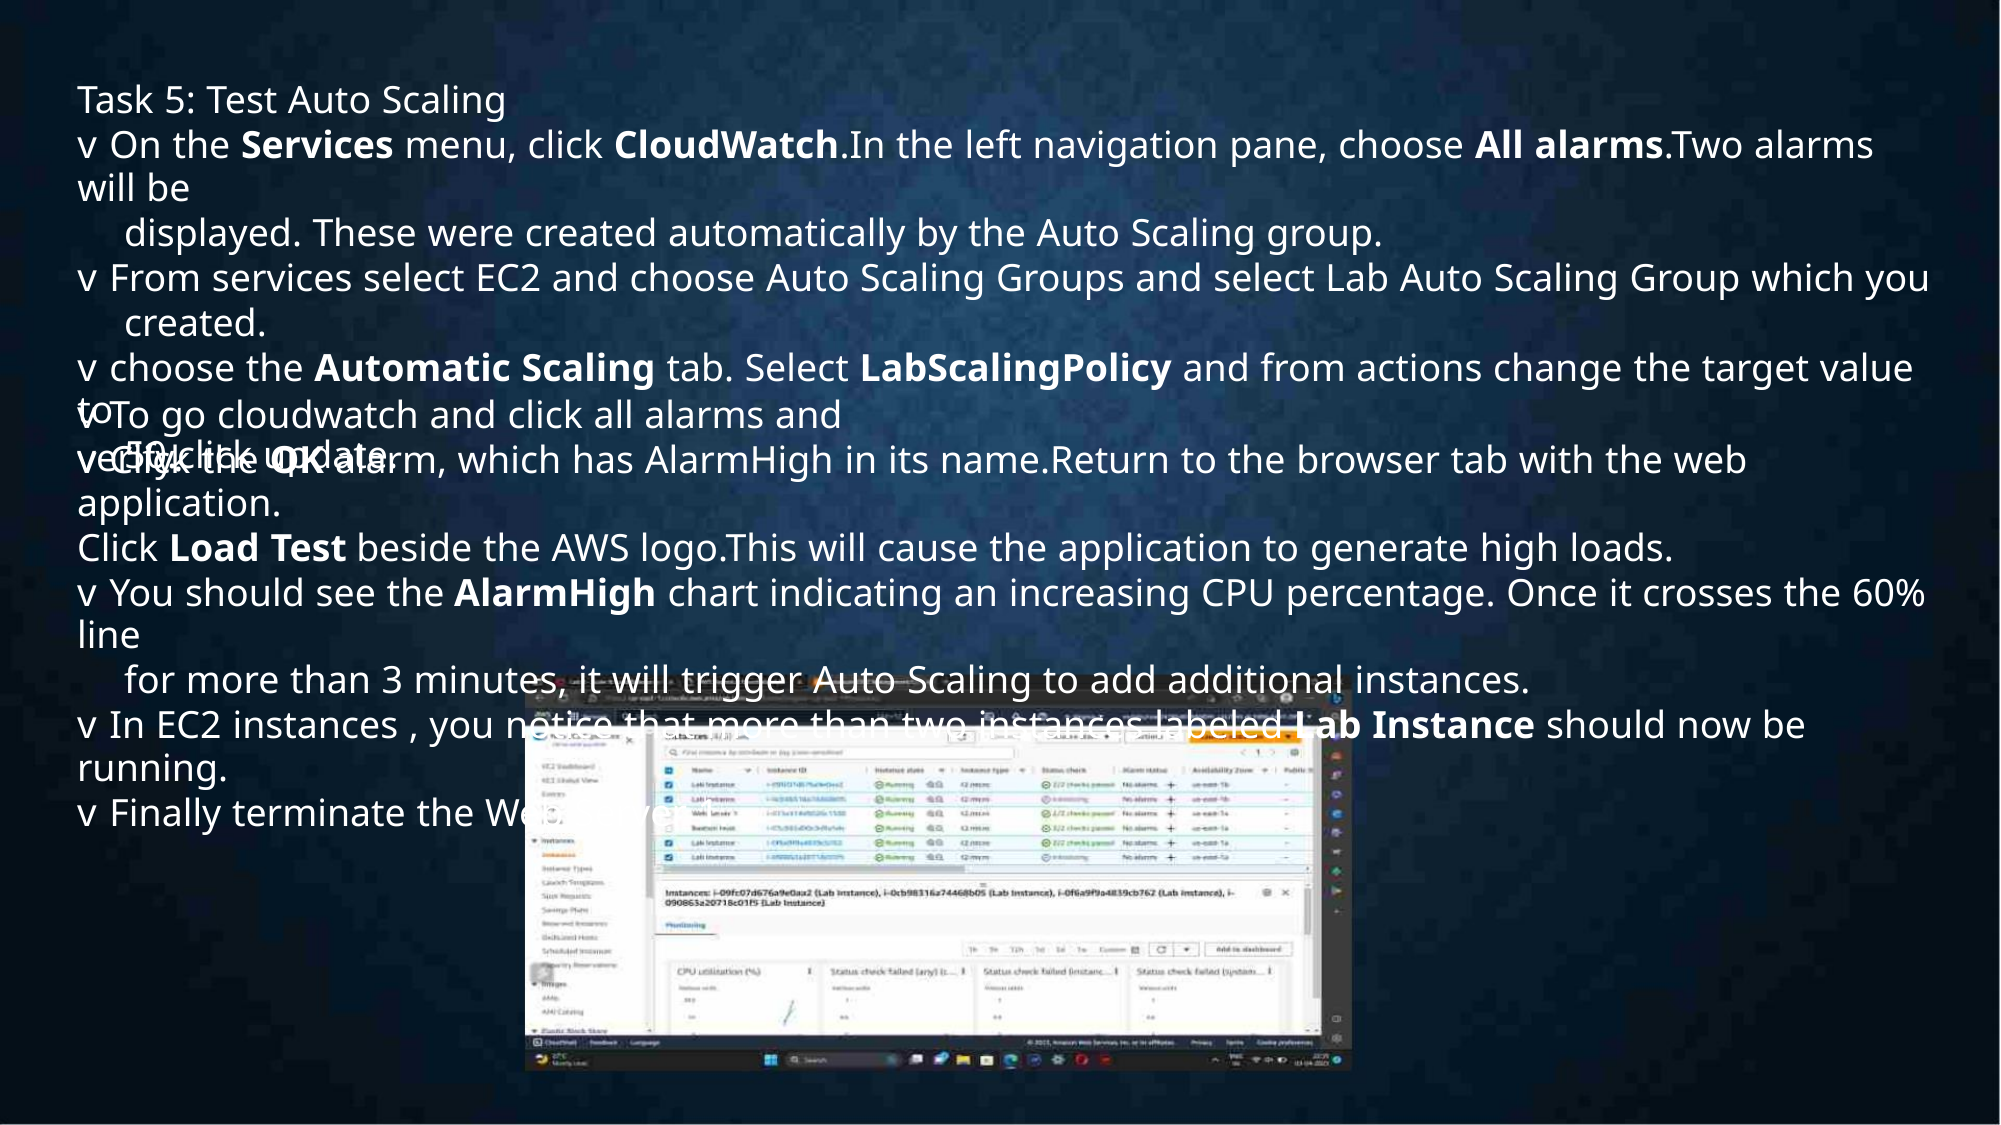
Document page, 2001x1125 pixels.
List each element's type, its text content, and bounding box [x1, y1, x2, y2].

text_box v Click the OK alarm, which has AlarmHigh in its name.Return to the browser tab with the web application. Click Load Test beside the AWS logo.This will cause the application to generate high loads. v You should see the AlarmHigh chart indicating an increasing CPU percentage. Once it crosses the 60% line for more than 3 minutes, it will trigger Auto Scaling to add additional instances. v In EC2 instances , you notice that more than two instances labeled Lab Instance should now be running. v Finally terminate the Web Server 1. [77, 438, 1946, 835]
text_box v On the Services menu, click CloudWatch.In the left navigation pane, choose All alarms.Two alarms will be displayed. These were created automatically by the Auto Scaling group. v From services select EC2 and choose Auto Scaling Groups and select Lab Auto Scaling Group which you created. v choose the Automatic Scaling tab. Select LabScalingPolicy and from actions change the target value to 50.click update. [77, 123, 1942, 438]
text_box v To go cloudwatch and click all alarms and verify. [77, 393, 954, 438]
text_box Task 5: Test Auto Scaling [77, 79, 530, 121]
text_box [0, 0, 2000, 1125]
